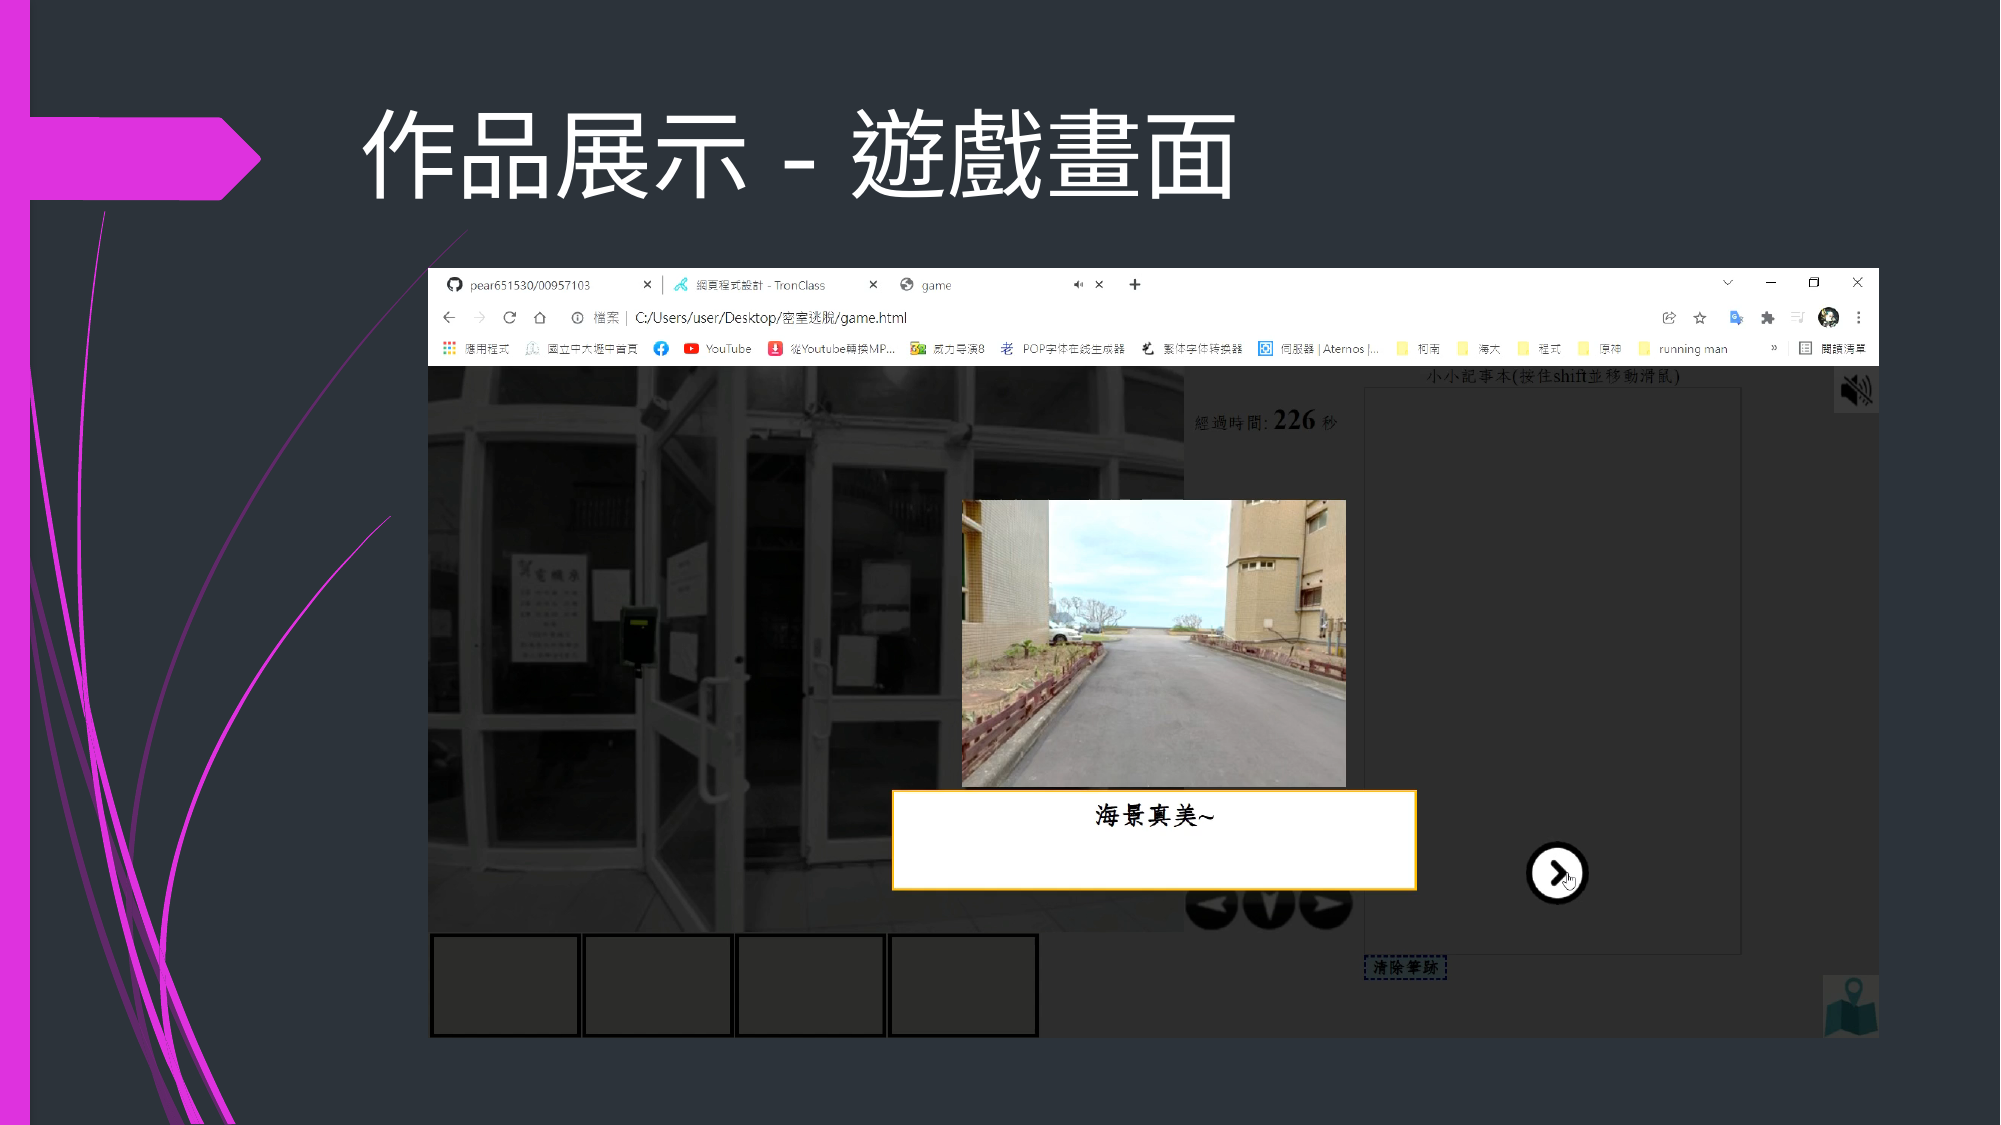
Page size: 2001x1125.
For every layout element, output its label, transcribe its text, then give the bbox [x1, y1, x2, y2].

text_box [427, 267, 1880, 1039]
title 作品展示-遊戲畫面 [344, 86, 1268, 234]
